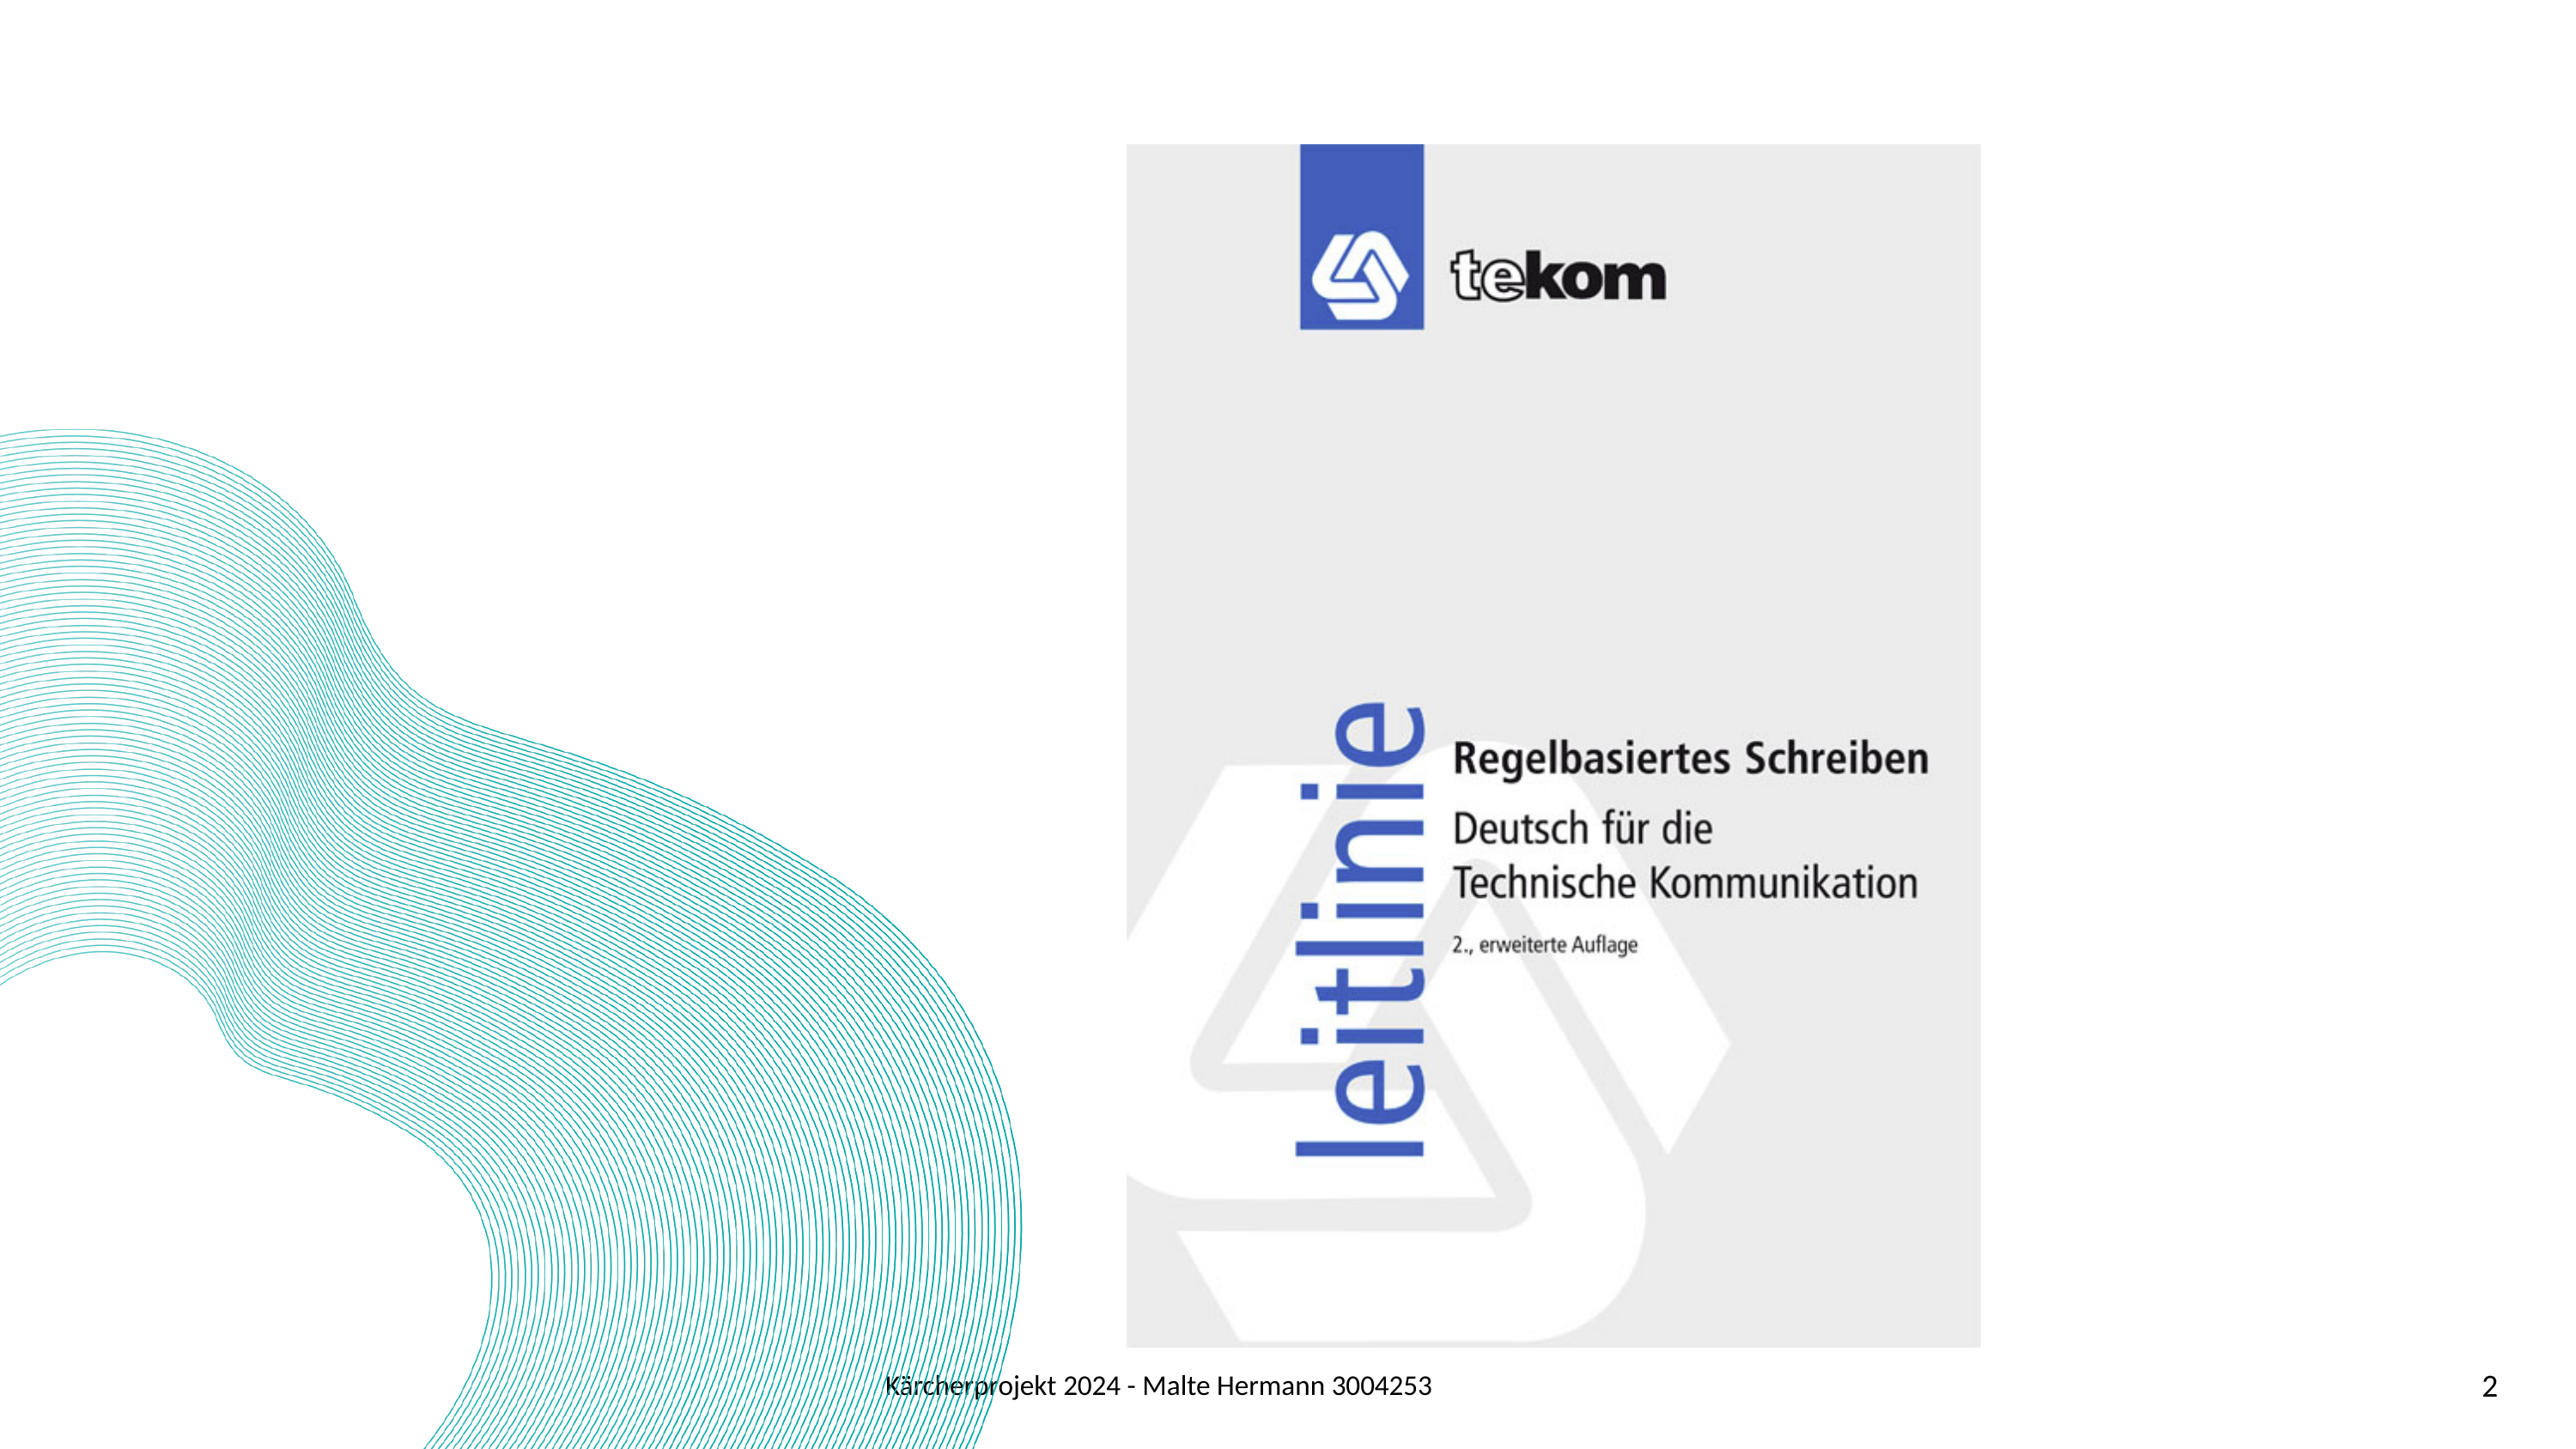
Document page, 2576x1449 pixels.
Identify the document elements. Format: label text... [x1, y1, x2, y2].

slide_number 2 [2210, 1358, 2512, 1410]
footer Kärcherprojekt 2024 - Malte Hermann 3004253 [773, 1358, 1546, 1410]
picture [1127, 144, 1981, 1349]
text_box [0, 421, 1029, 1449]
